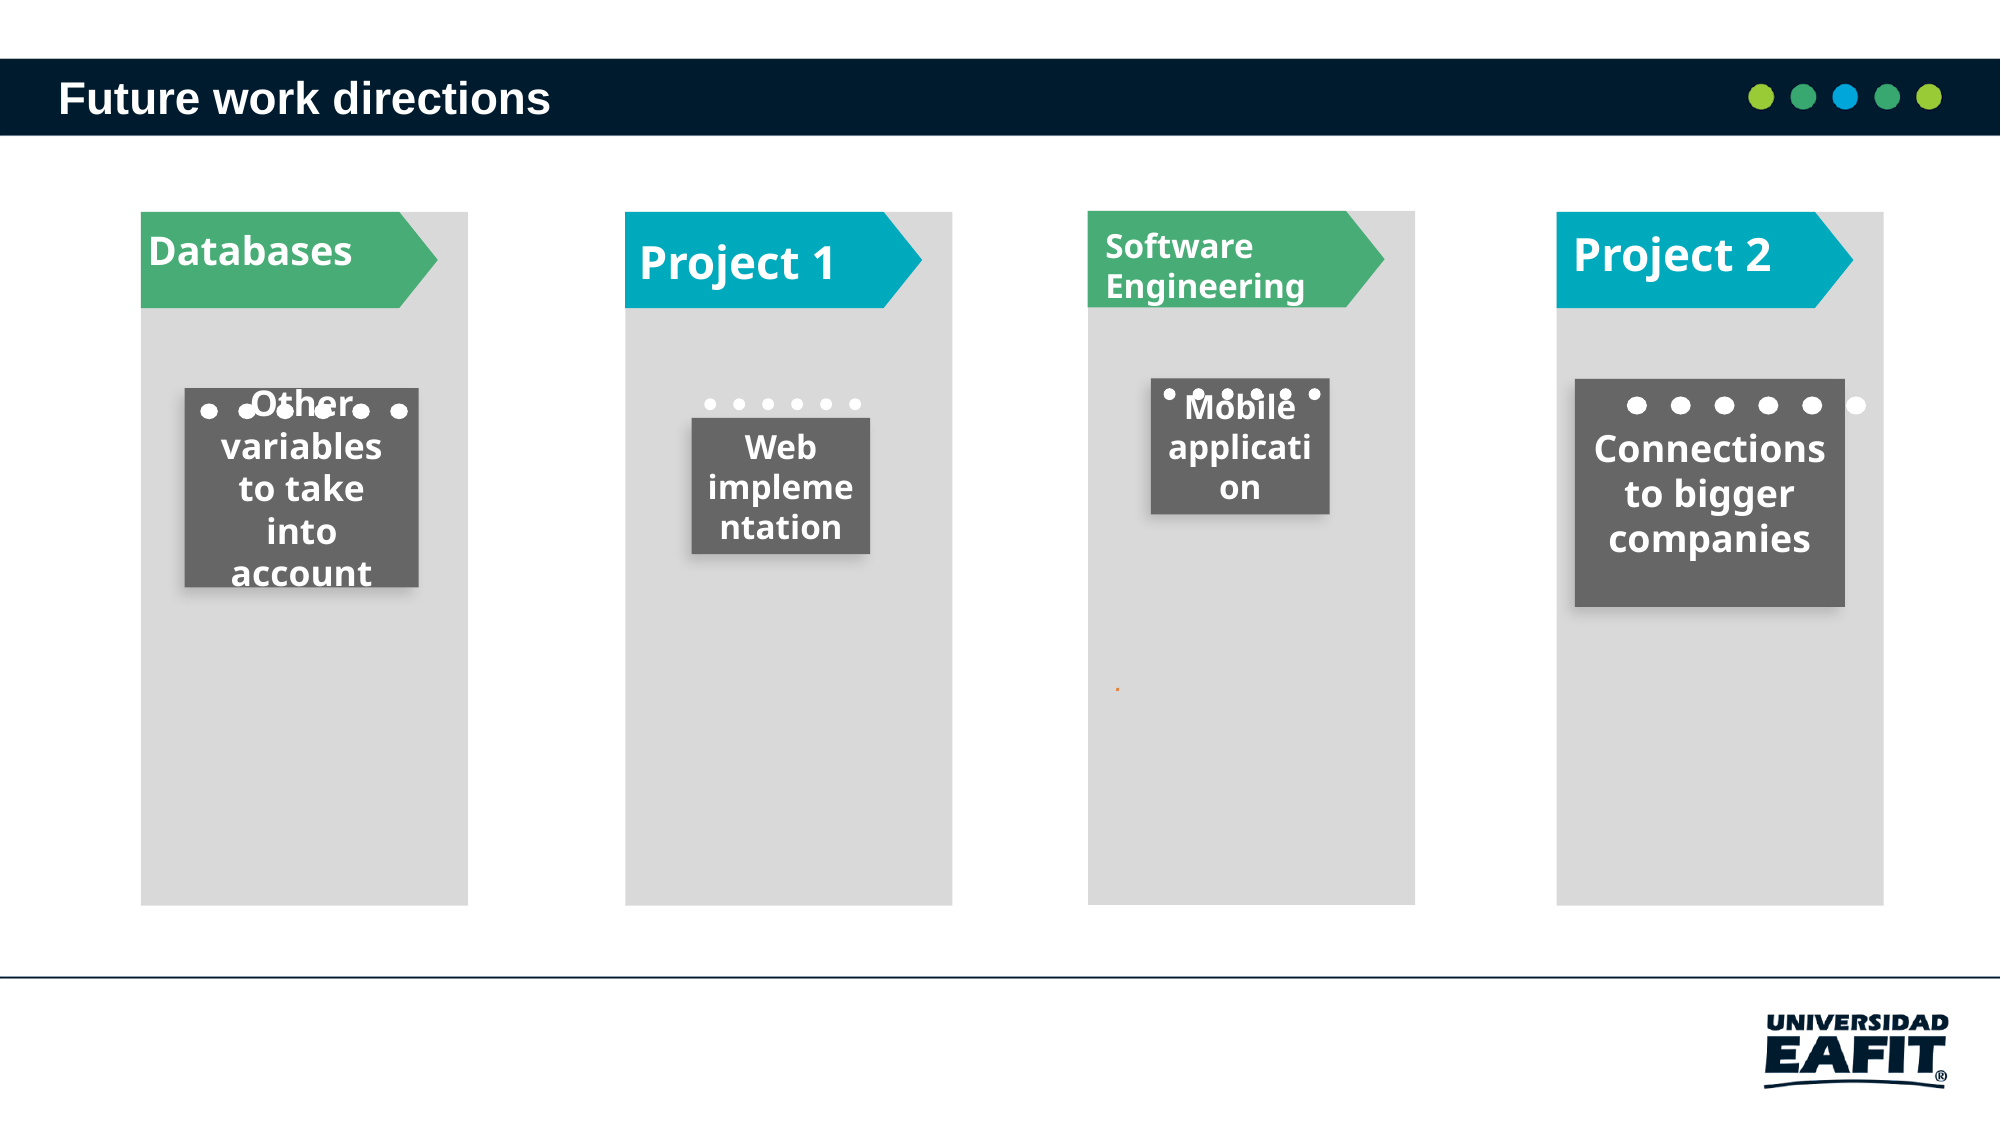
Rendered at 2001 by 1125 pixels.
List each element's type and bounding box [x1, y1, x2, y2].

text_box [1150, 378, 1330, 515]
picture [0, 0, 2000, 1125]
text_box [691, 398, 871, 555]
text_box [1574, 378, 1866, 608]
text_box [184, 387, 419, 588]
